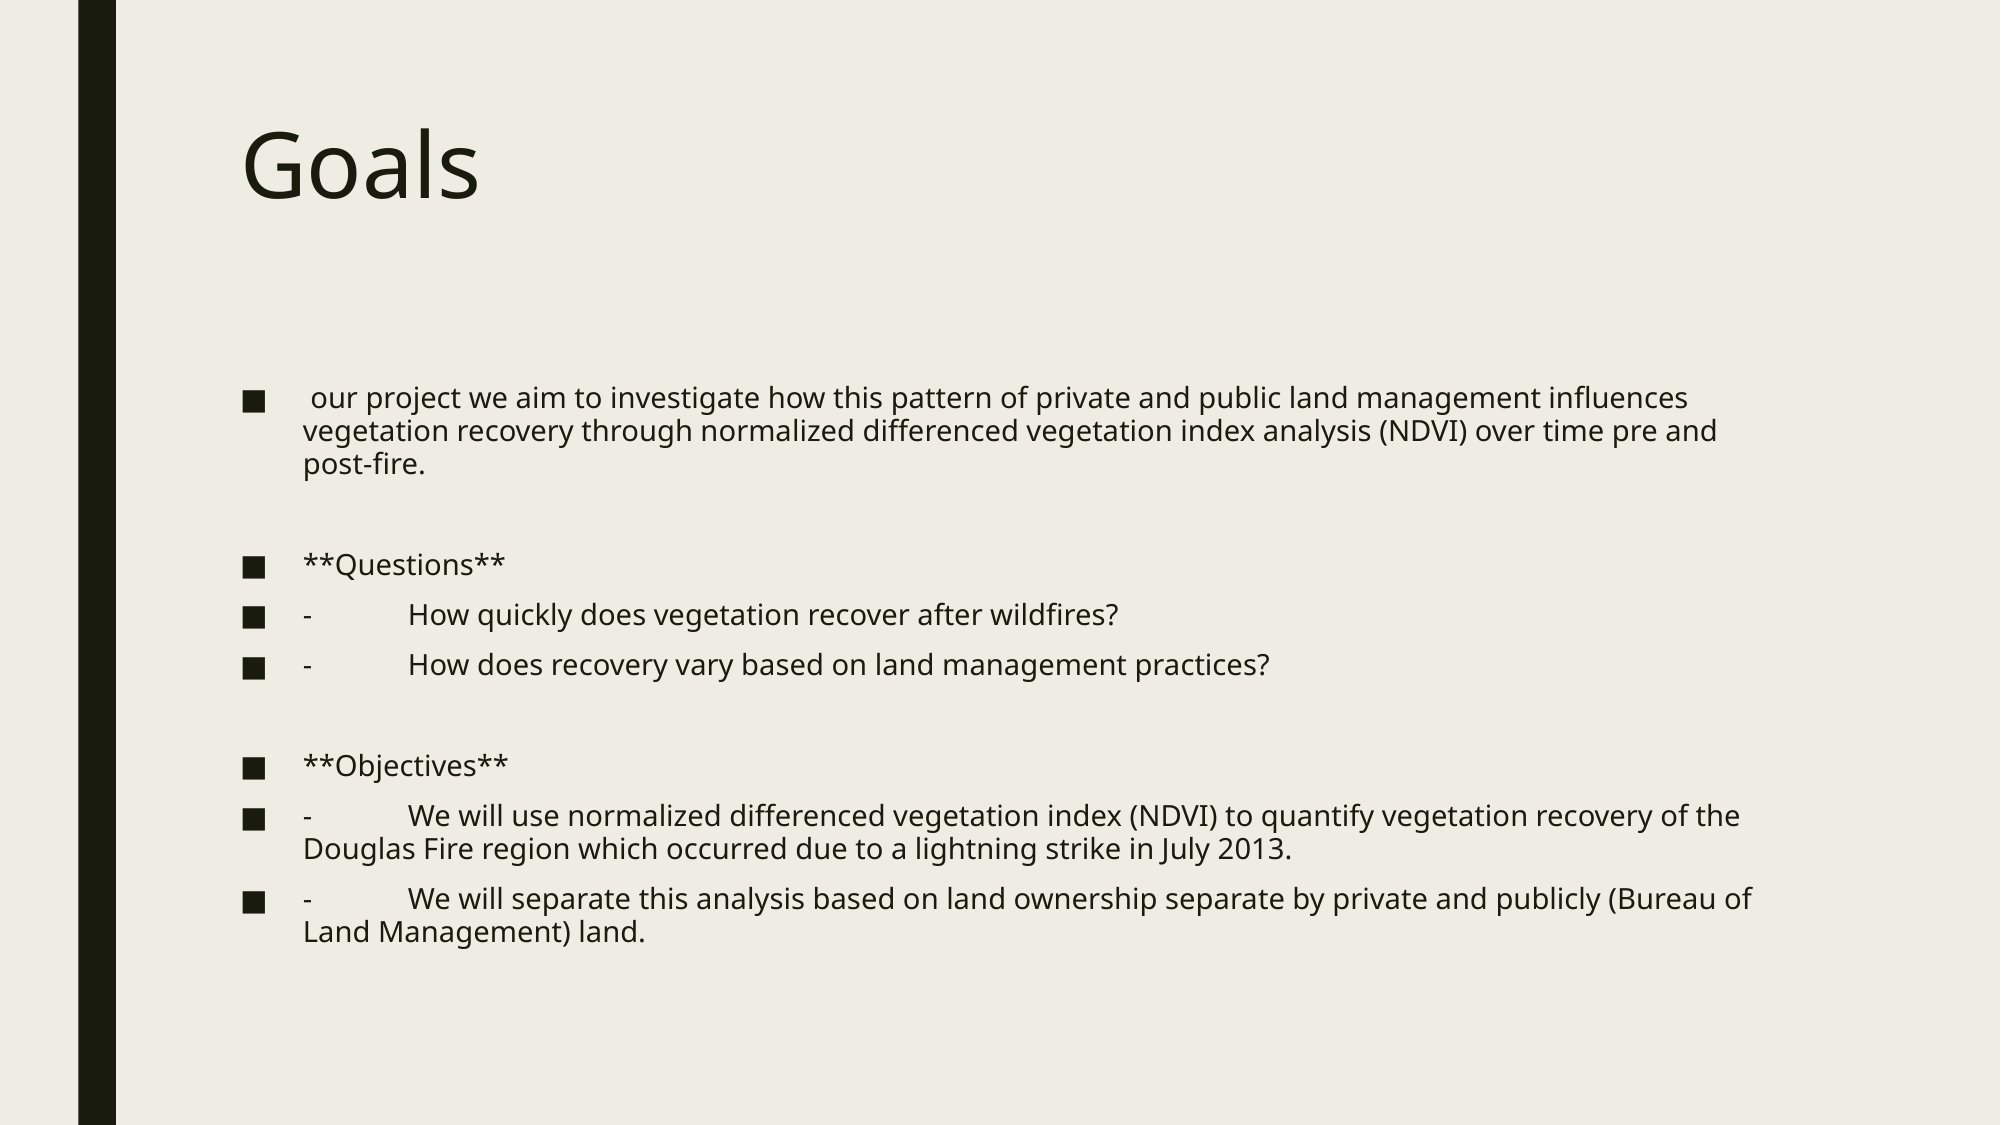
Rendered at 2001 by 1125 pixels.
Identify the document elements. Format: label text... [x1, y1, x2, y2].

title Goals [225, 112, 1800, 357]
list our project we aim to investigate how this pattern of private and public land management influences vegetation recovery through normalized differenced vegetation index analysis (NDVI) over time pre and post-fire. **Questions** - How quickly does vegetation recover after wildfires? - How does recovery vary based on land management practices? **Objectives** - We will use normalized differenced vegetation index (NDVI) to quantify vegetation recovery of the Douglas Fire region which occurred due to a lightning strike in July 2013. - We will separate this analysis based on land ownership separate by private and publicly (Bureau of Land Management) land. [225, 375, 1800, 963]
